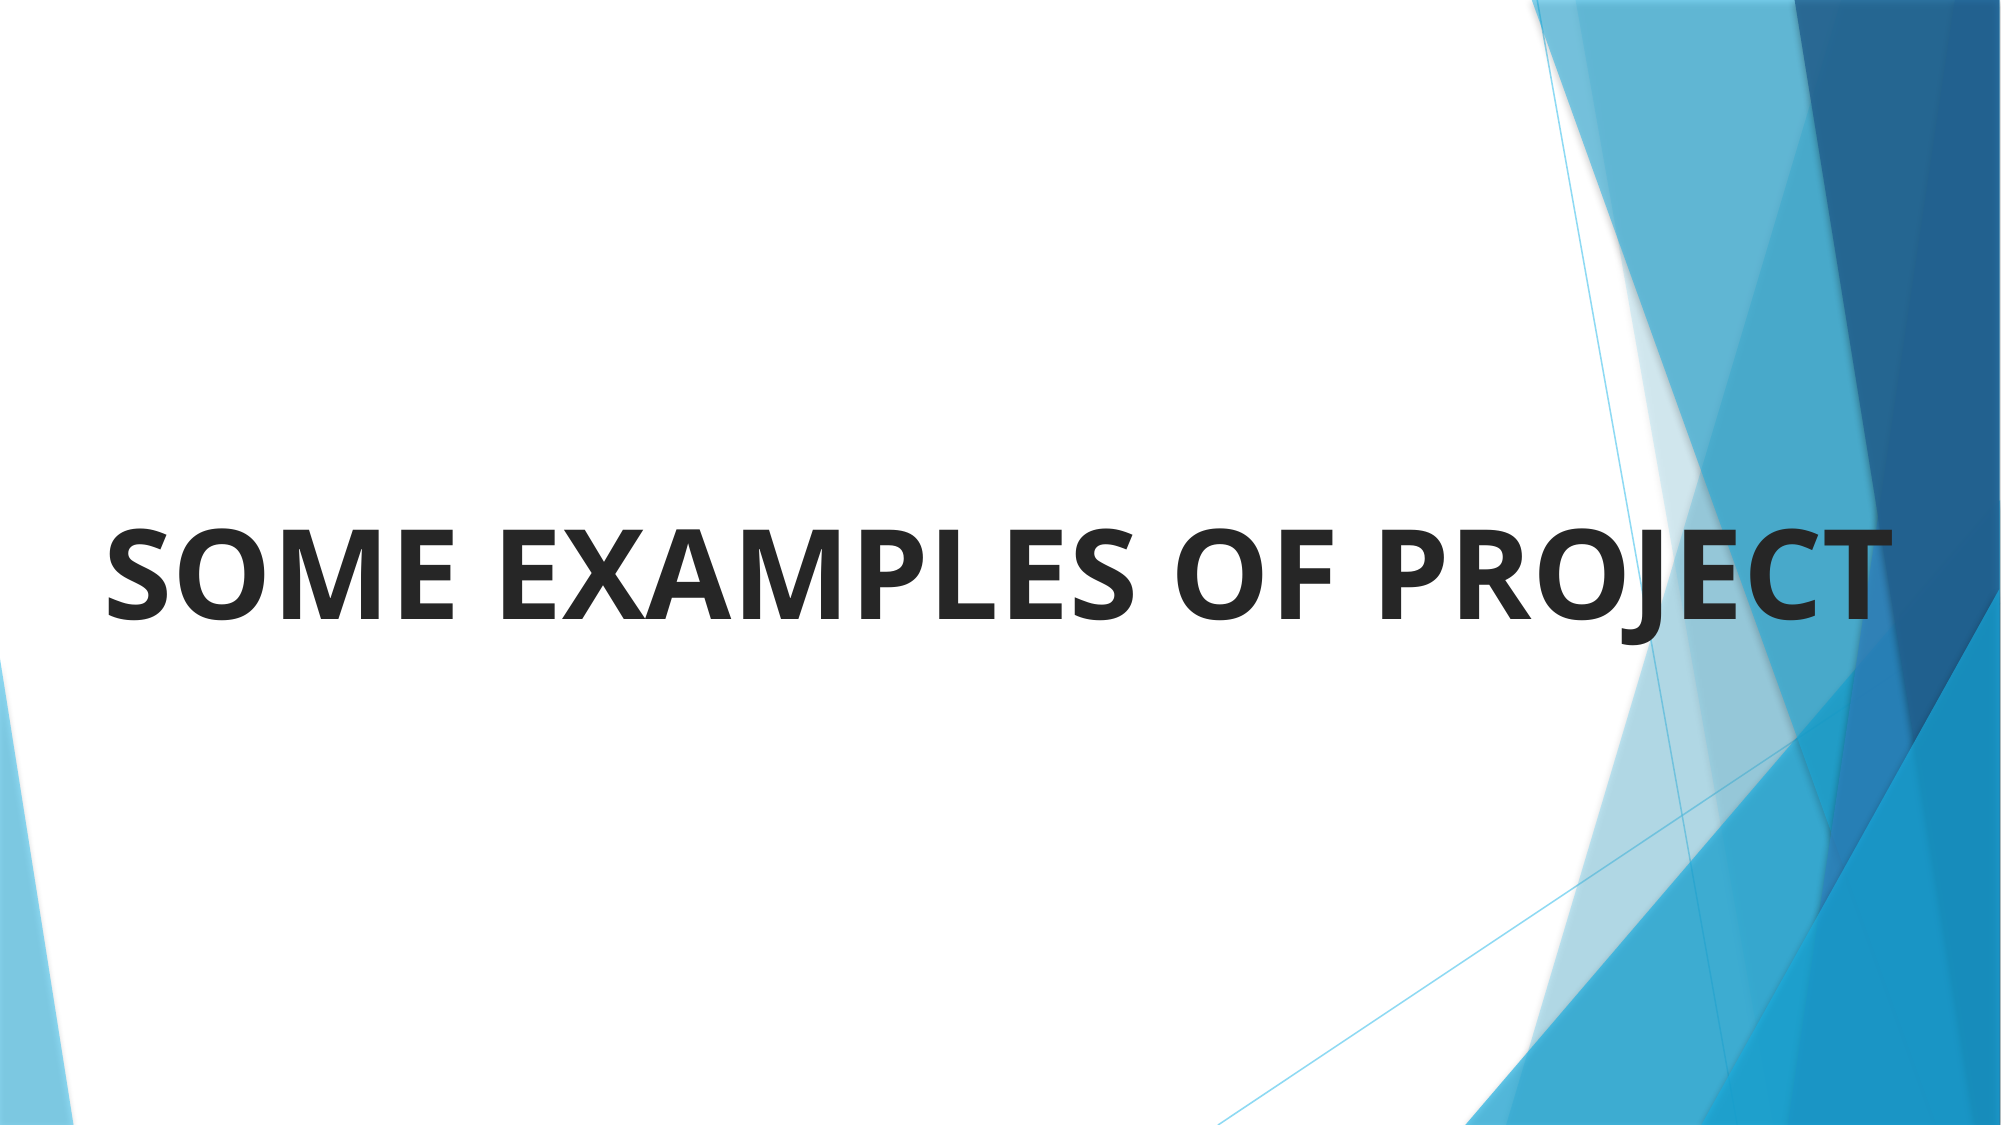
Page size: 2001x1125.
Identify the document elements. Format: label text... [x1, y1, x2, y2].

text_box SOME EXAMPLES OF PROJECT [88, 486, 1912, 652]
